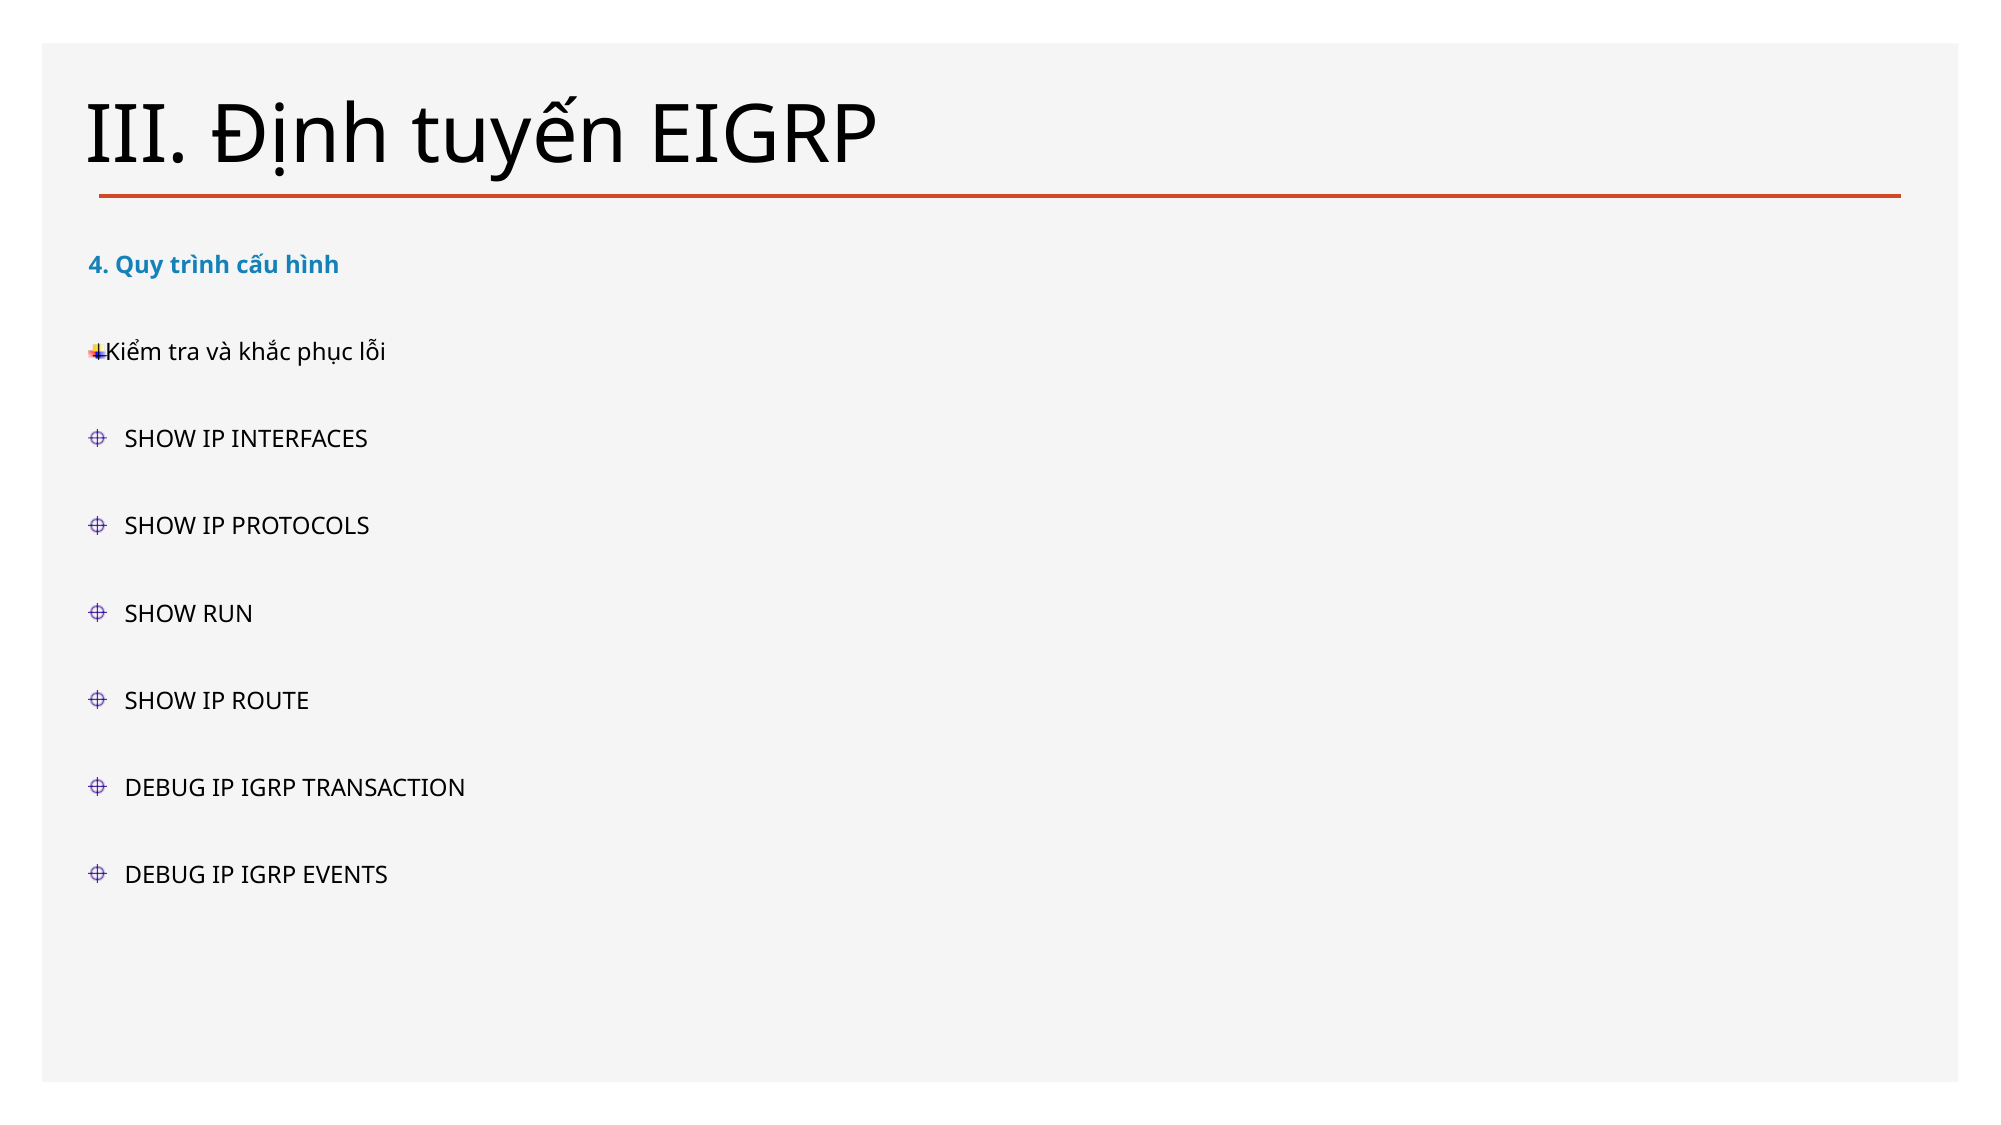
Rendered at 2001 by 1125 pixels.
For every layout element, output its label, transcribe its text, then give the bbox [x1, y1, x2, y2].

picture [88, 864, 107, 883]
picture [88, 342, 107, 360]
picture [88, 690, 107, 709]
picture [88, 429, 107, 447]
picture [88, 777, 107, 796]
title III. Định tuyến EIGRP [85, 73, 1214, 179]
list 4. Quy trình cấu hình Kiểm tra và khắc phục lỗi SHOW IP INTERFACES SHOW IP PROTOCOLS SHOW RUN SHOW IP ROUTE DEBUG IP IGRP TRANSACTION DEBUG IP IGRP EVENTS [88, 235, 813, 888]
picture [88, 603, 107, 622]
picture [88, 516, 107, 535]
